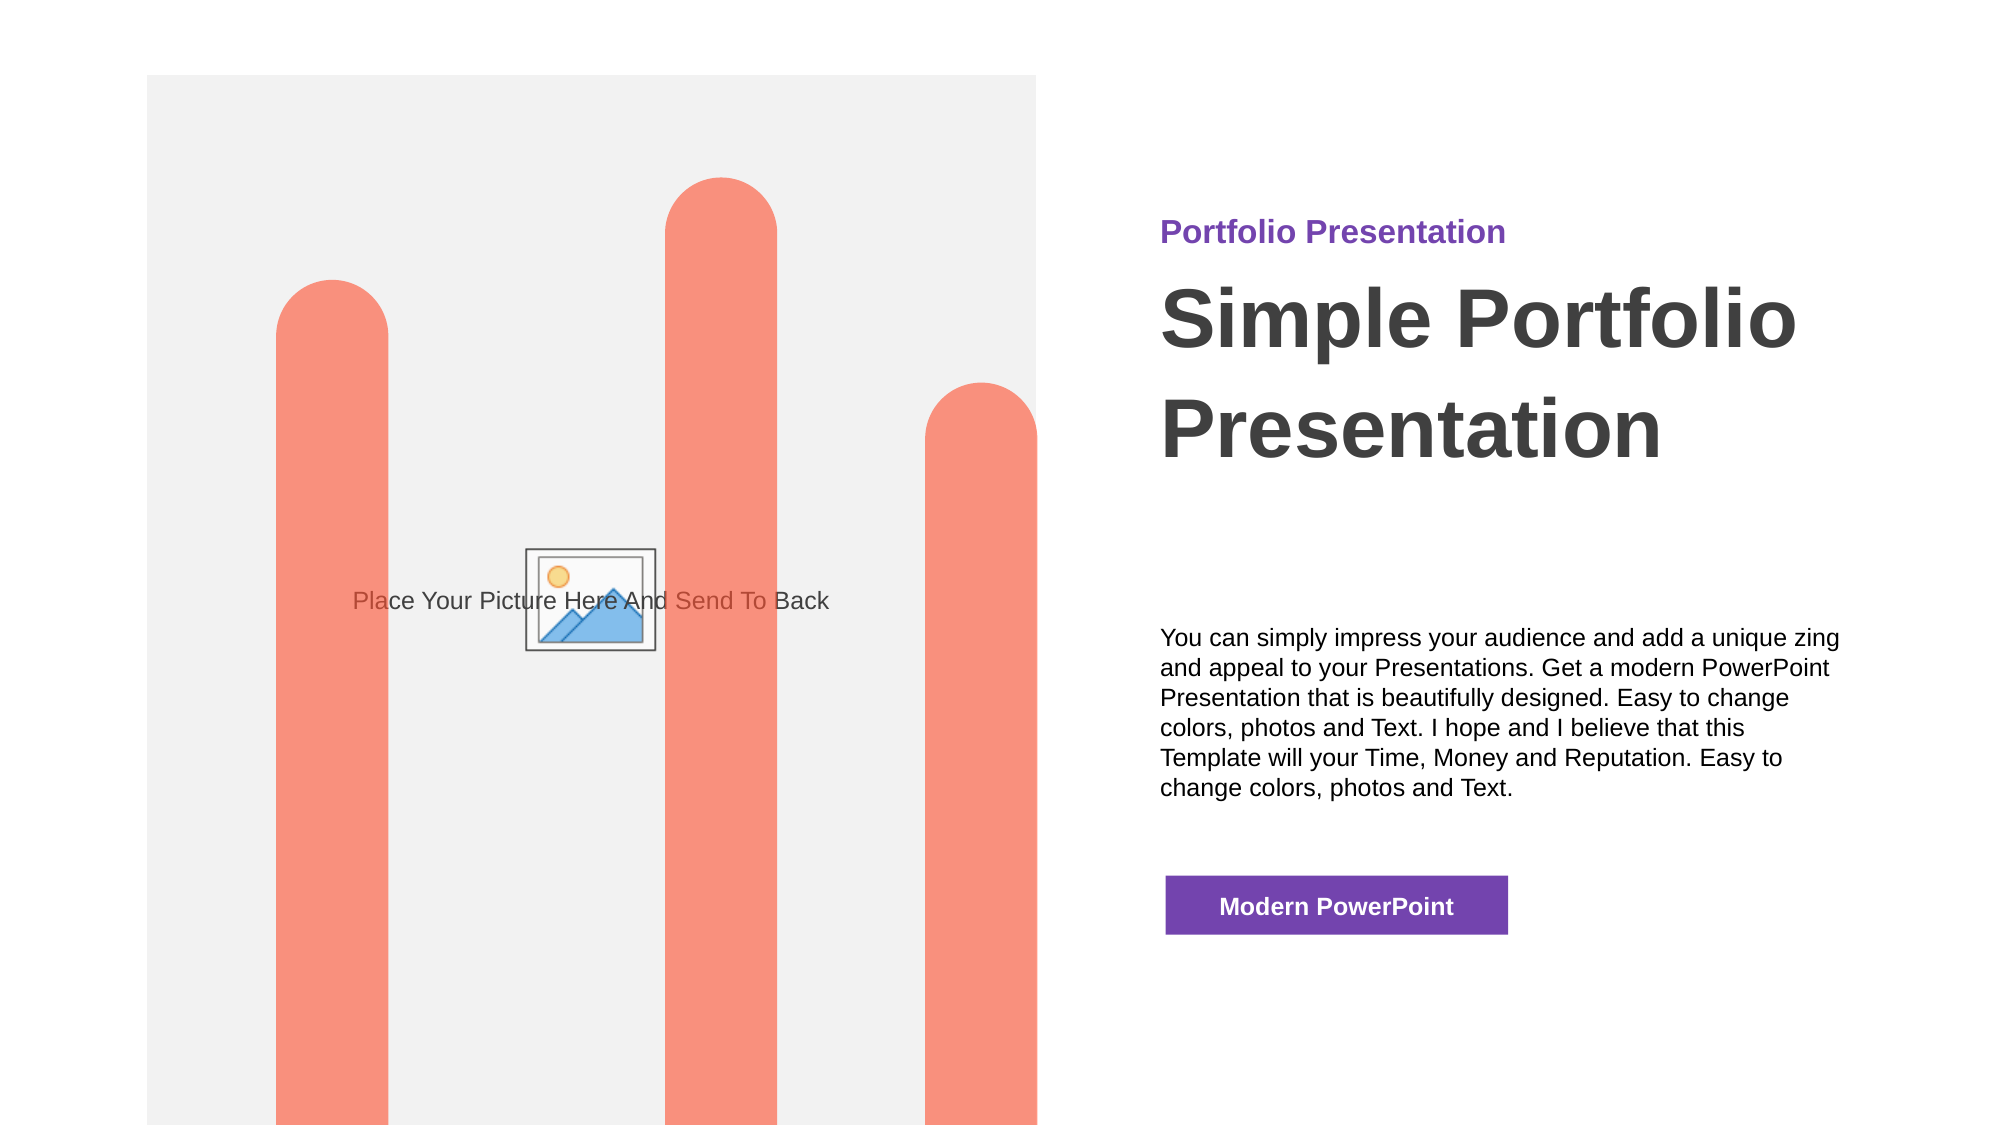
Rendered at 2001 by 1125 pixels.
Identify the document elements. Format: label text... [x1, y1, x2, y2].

picture [146, 74, 1036, 1125]
text_box Portfolio Presentation [1145, 197, 1654, 263]
text_box Modern PowerPoint [1165, 875, 1509, 935]
text_box You can simply impress your audience and add a unique zing and appeal to your Presentations. Get a modern PowerPoint Presentation that is beautifully designed. Easy to change colors, photos and Text. I hope and I believe that this Template will your Time, Money and Reputation. Easy to change colors, photos and Text. [1145, 614, 1858, 809]
text_box Simple Portfolio Presentation [1145, 265, 1858, 464]
